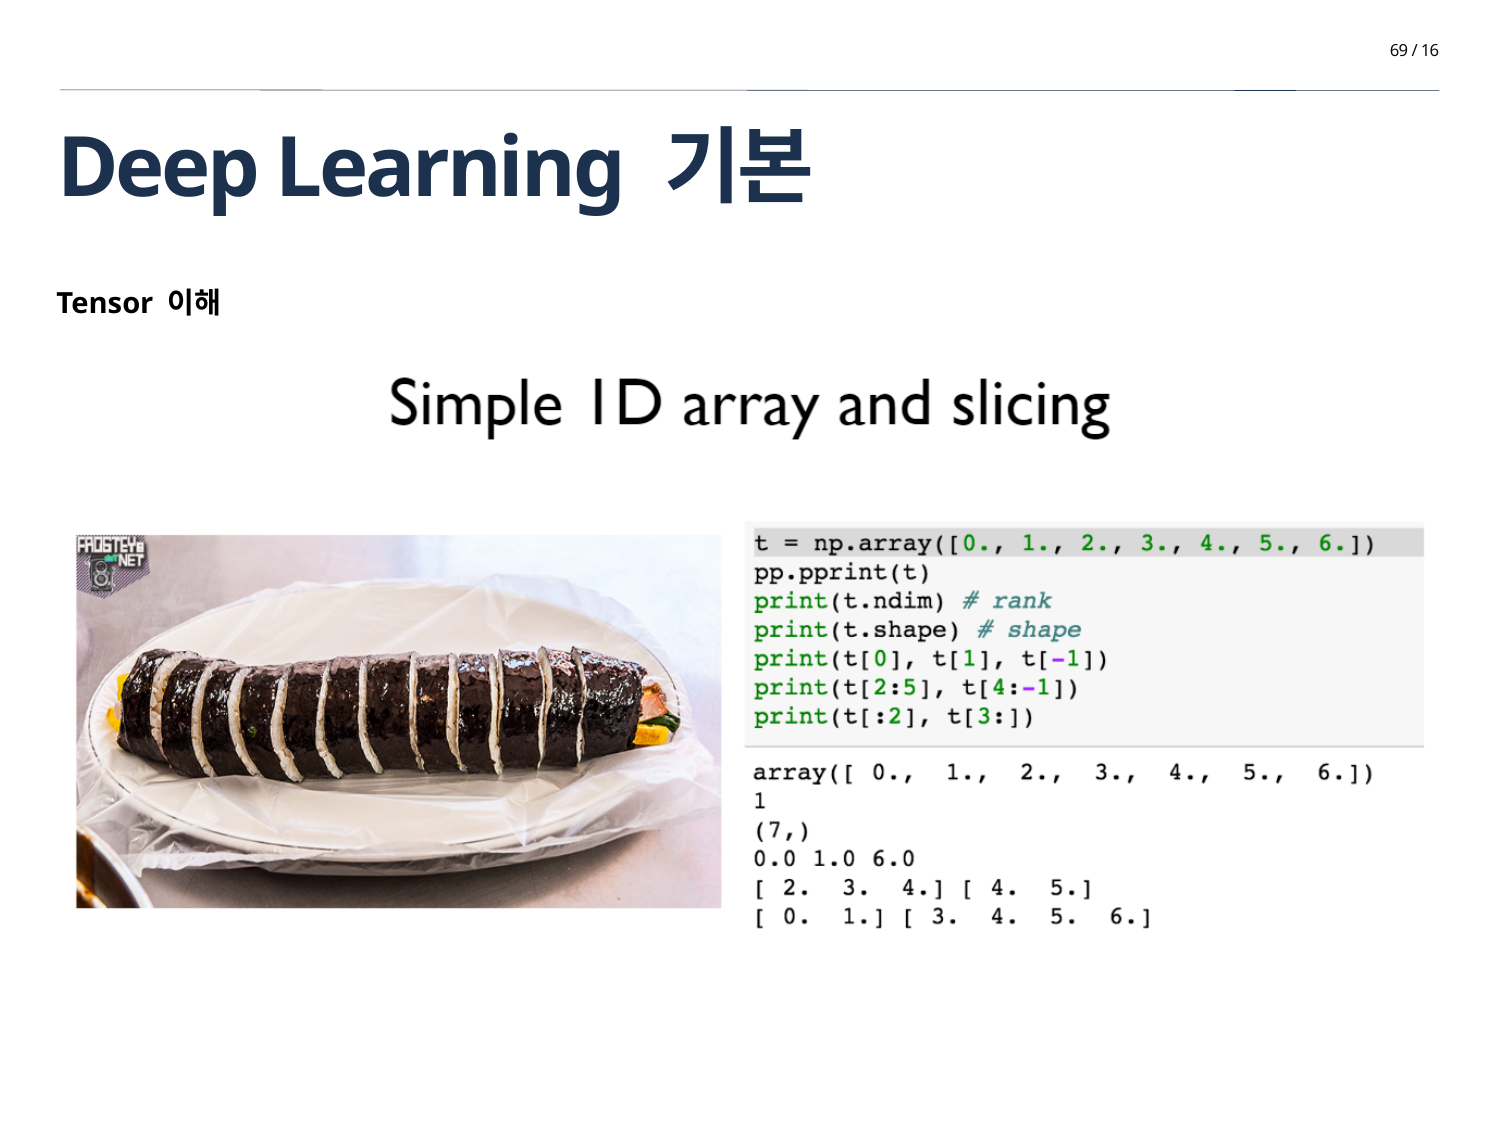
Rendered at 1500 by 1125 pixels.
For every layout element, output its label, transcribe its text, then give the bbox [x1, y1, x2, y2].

text_box Tensor 이해 [41, 276, 1454, 1125]
picture [63, 370, 1438, 943]
text_box 69 / 16 [1193, 32, 1455, 70]
title Deep Learning 기본 [42, 114, 1191, 212]
